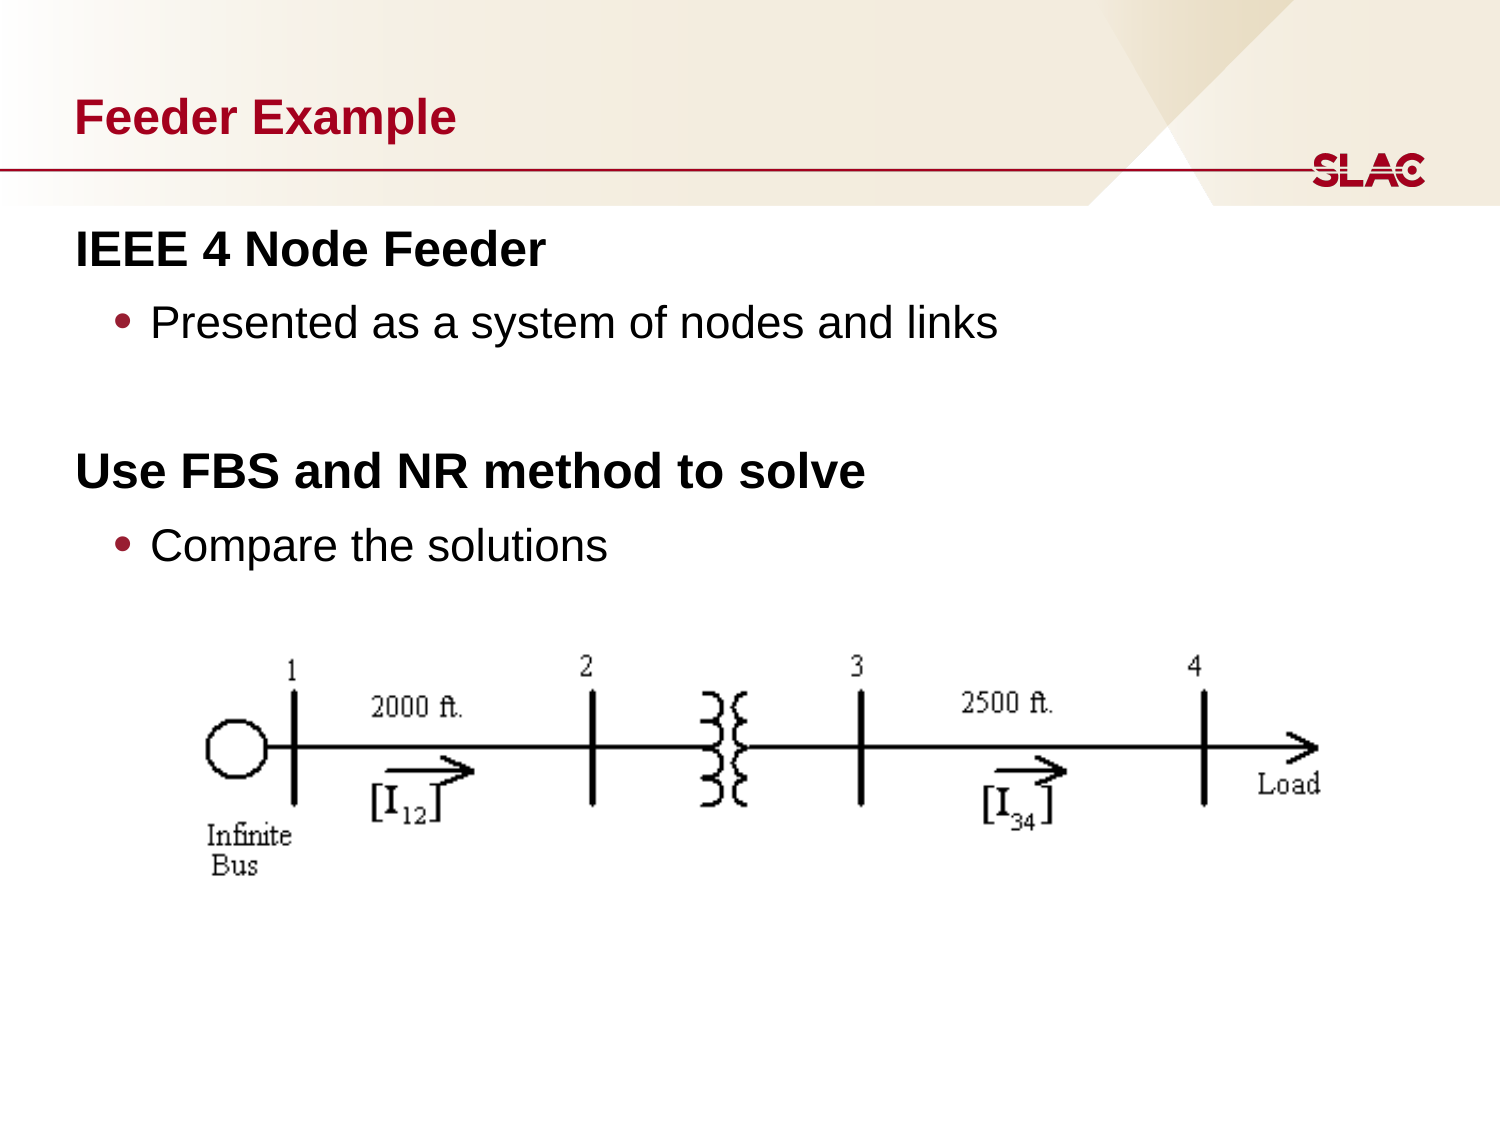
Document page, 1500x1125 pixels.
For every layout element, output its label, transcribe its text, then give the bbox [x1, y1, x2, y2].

list IEEE 4 Node Feeder Presented as a system of nodes and links Use FBS and NR method to solve Compare the solutions [75, 203, 1406, 1035]
picture [199, 649, 1338, 891]
title Feeder Example [74, 21, 1404, 145]
picture [0, 0, 1500, 206]
